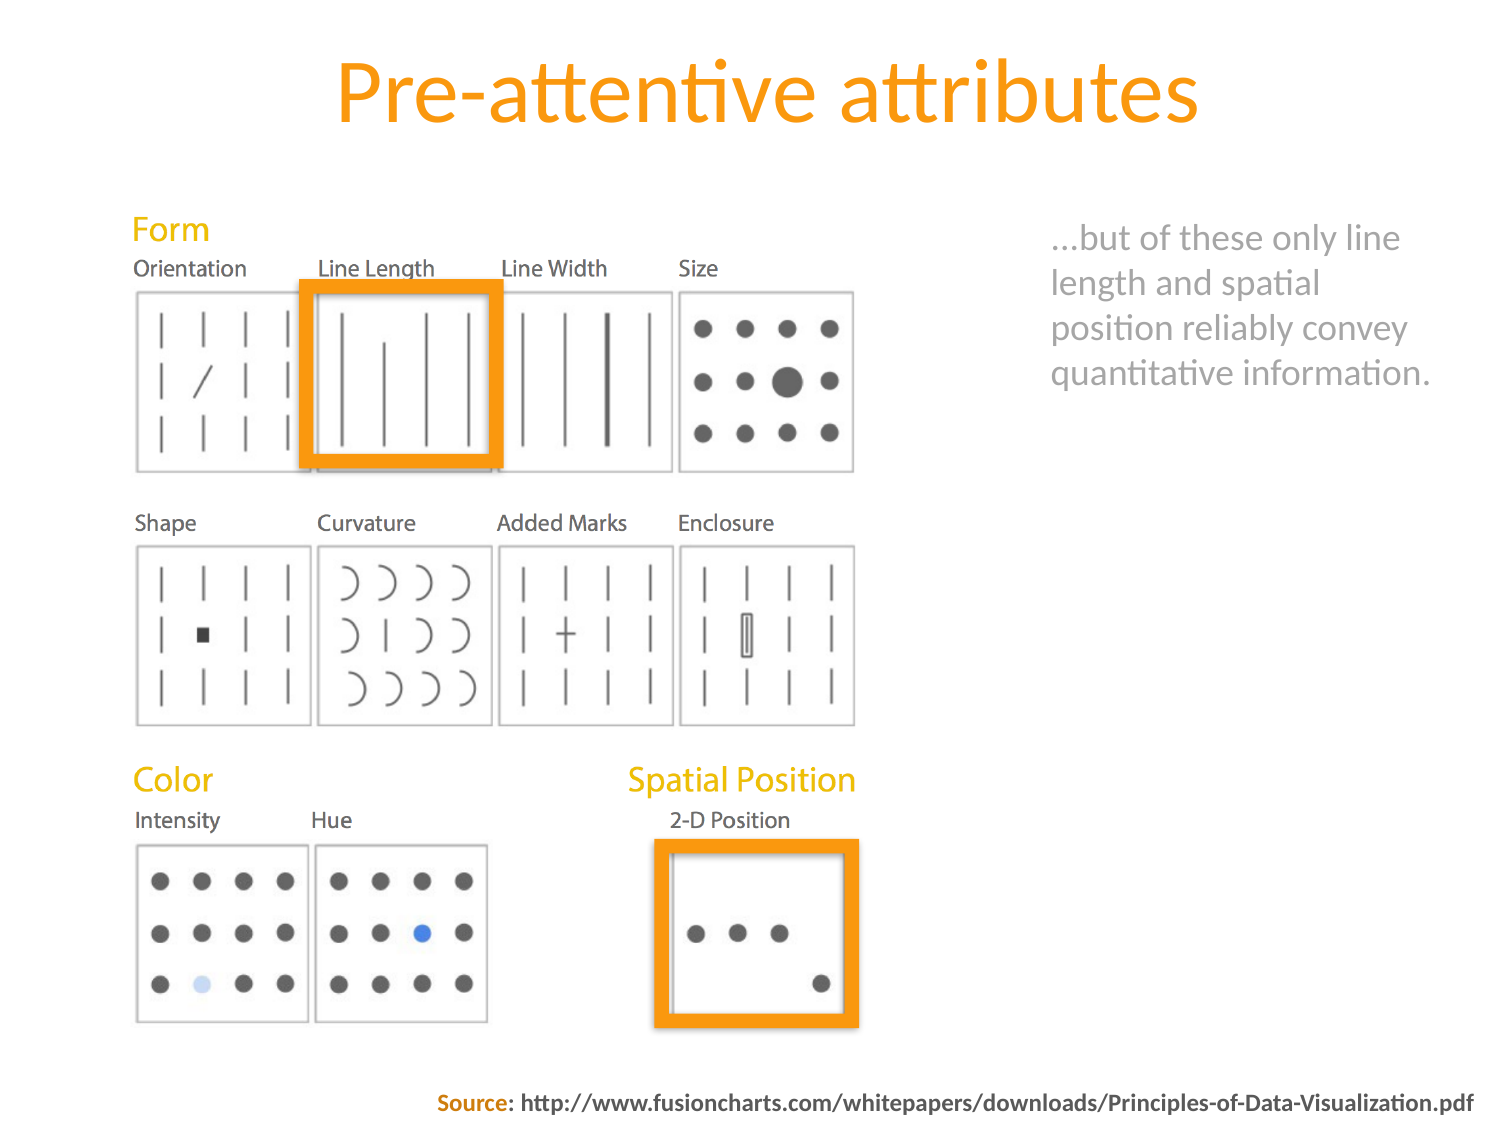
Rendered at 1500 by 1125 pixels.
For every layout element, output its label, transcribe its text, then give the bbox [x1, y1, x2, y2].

picture [112, 205, 871, 1043]
text_box Source: http://www.fusioncharts.com/whitepapers/downloads/Principles-of-Data-Visualization.pdf [422, 1079, 1491, 1125]
text_box ...but of these only line length and spatial position reliably convey quantitative information. [1035, 205, 1498, 446]
title Pre-attentive attributes [112, 0, 1425, 206]
